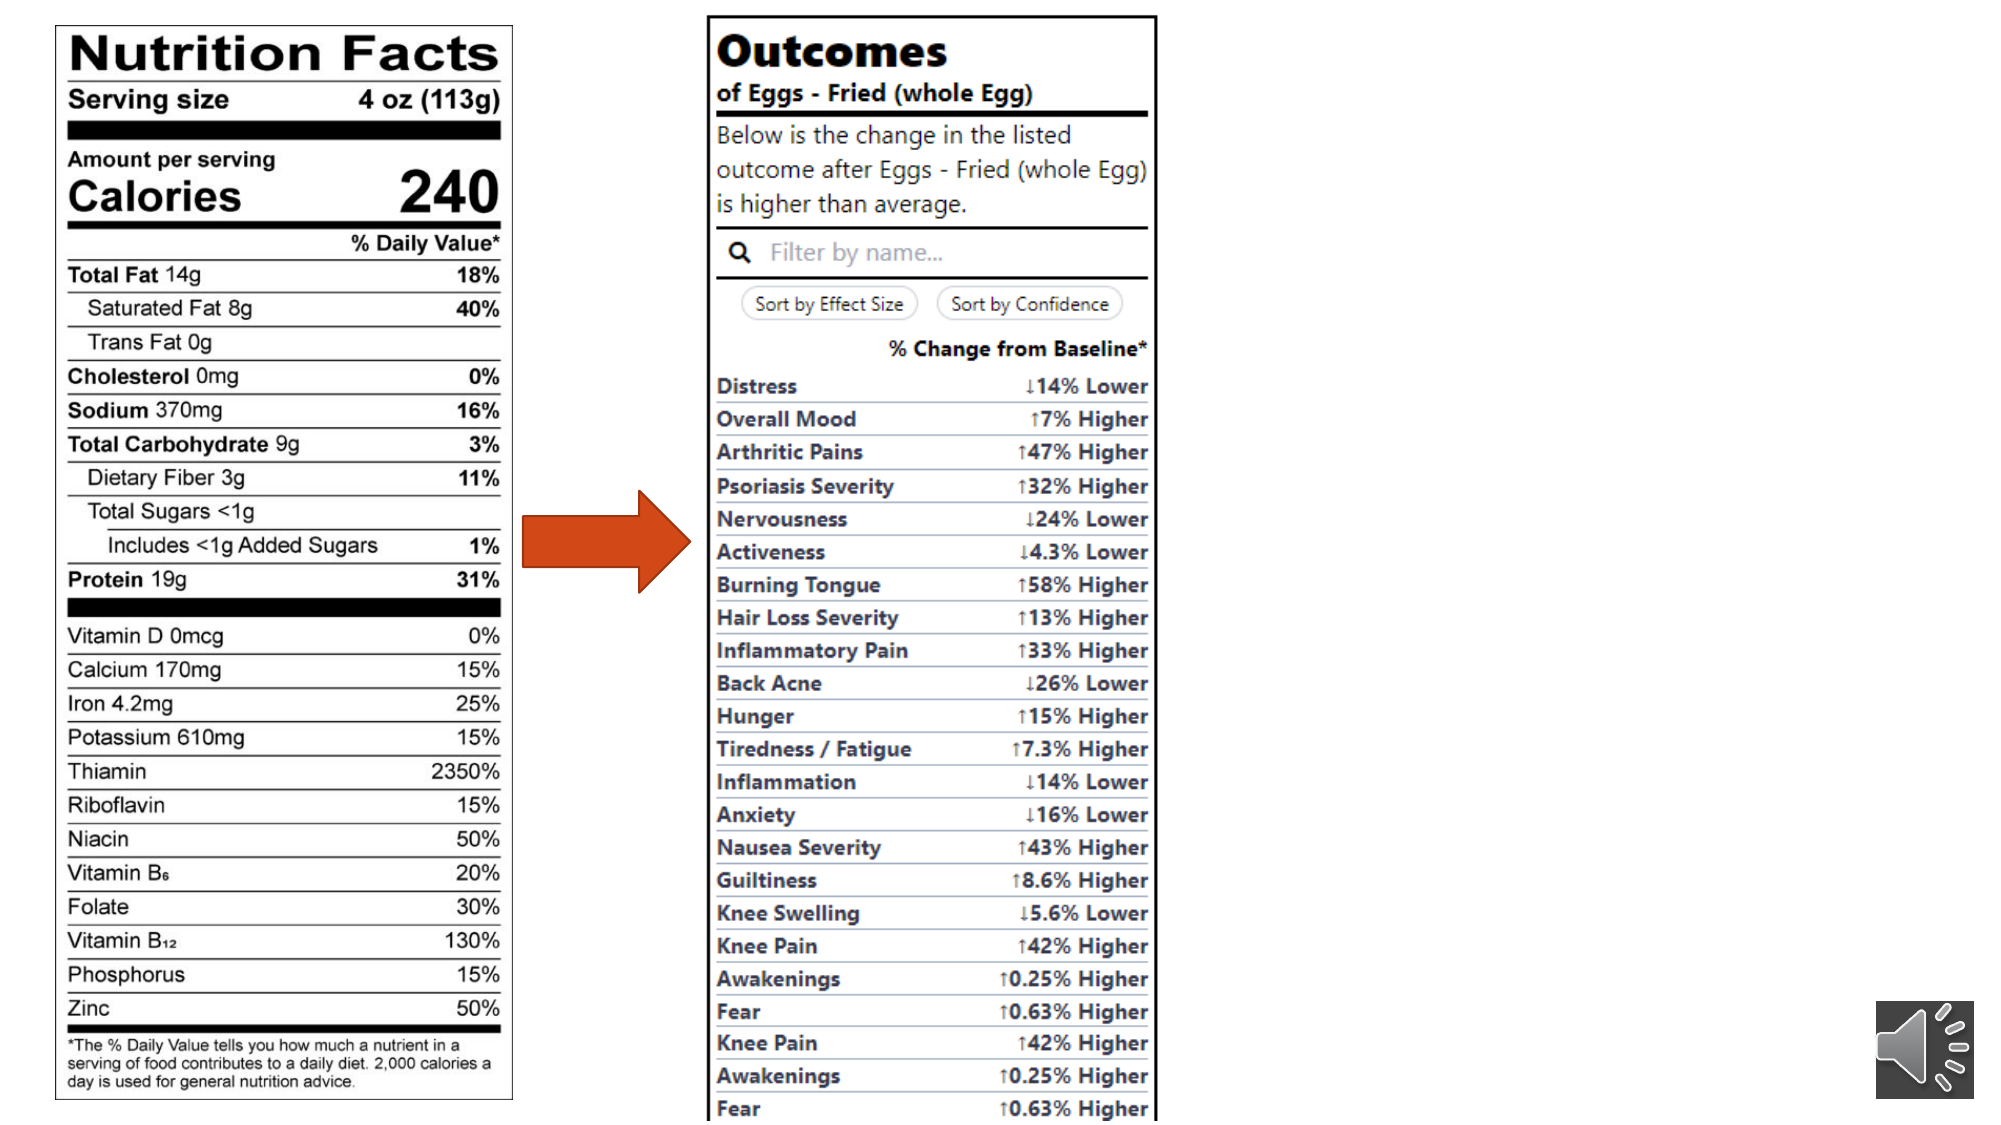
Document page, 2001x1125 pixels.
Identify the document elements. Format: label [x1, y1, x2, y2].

picture [690, 4, 1179, 1122]
picture [55, 25, 513, 1100]
picture [1875, 1000, 1975, 1100]
text_box [521, 489, 689, 594]
